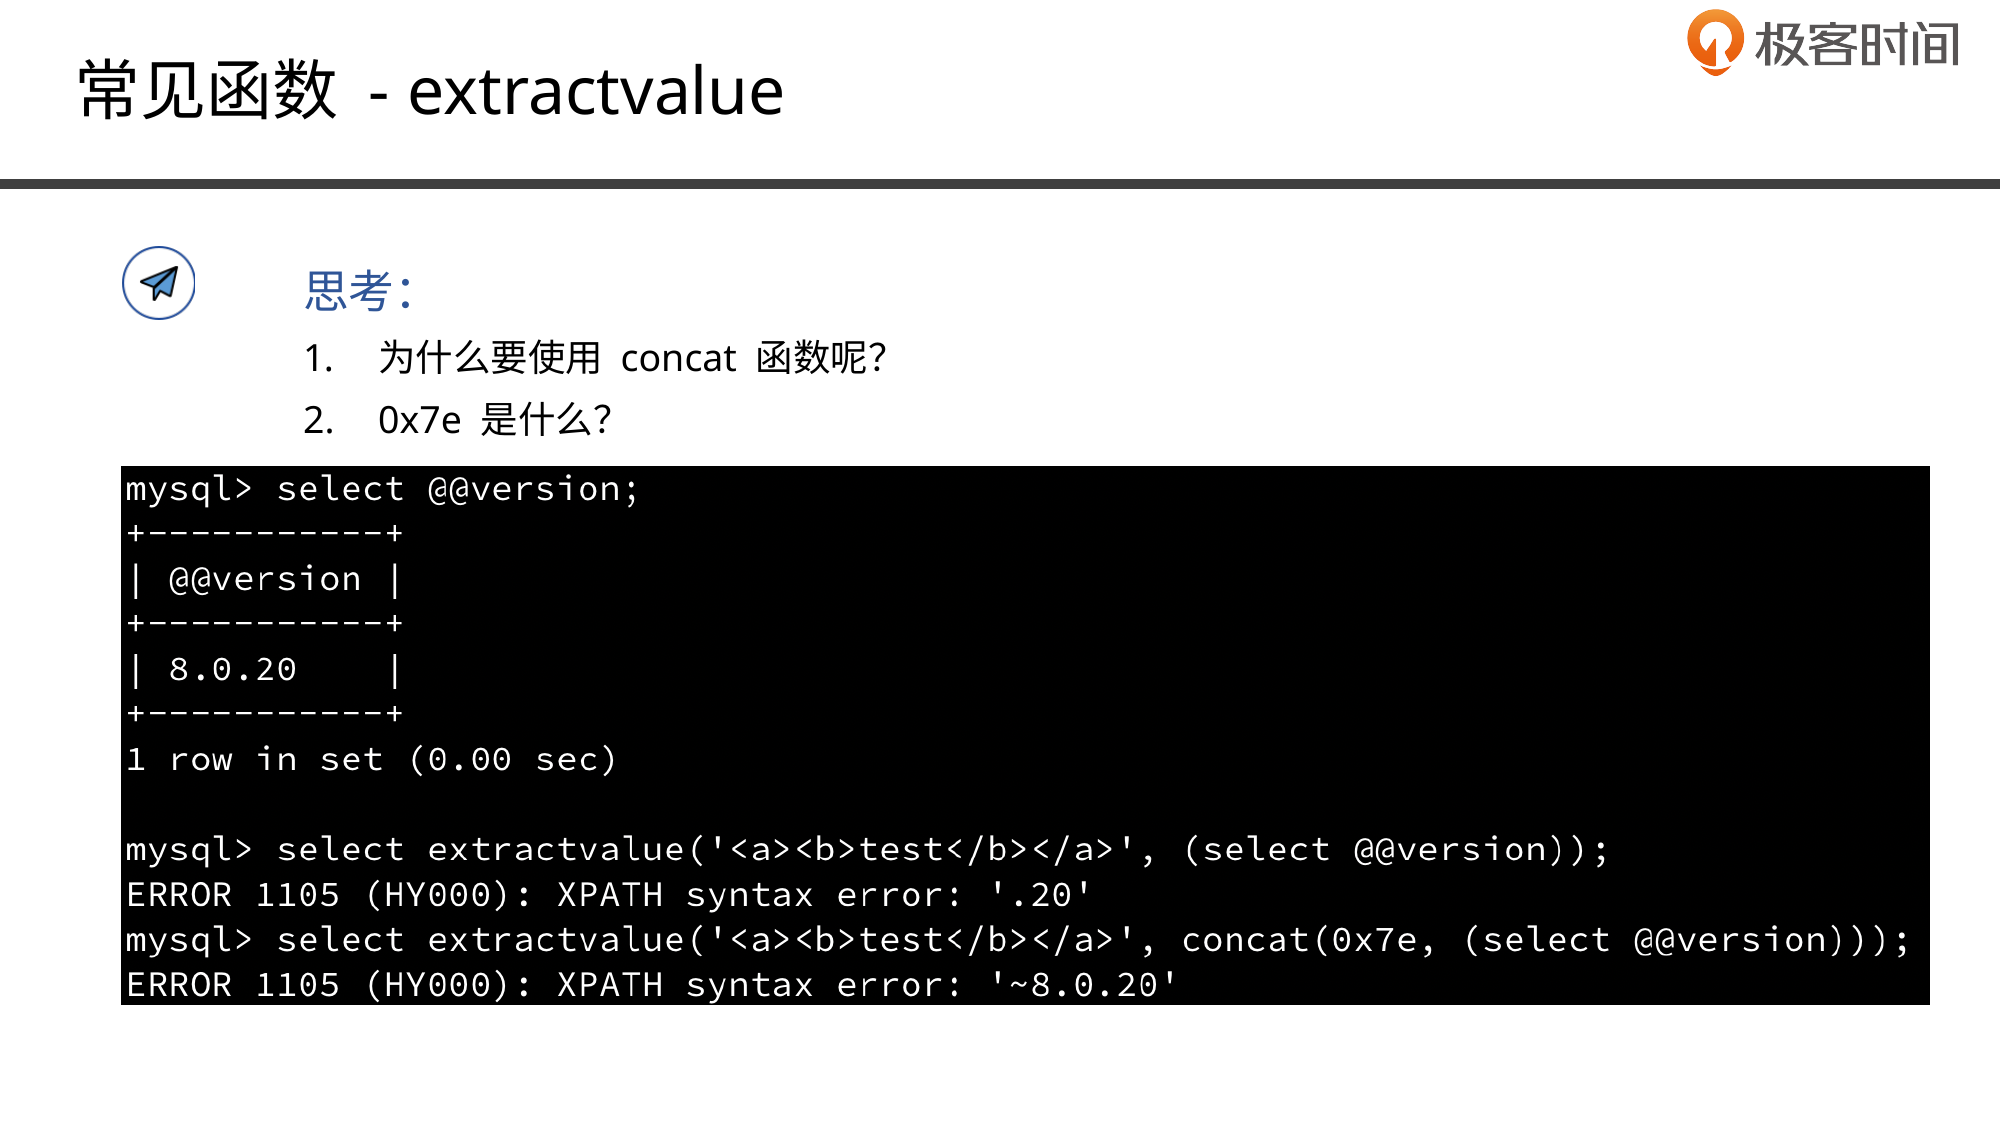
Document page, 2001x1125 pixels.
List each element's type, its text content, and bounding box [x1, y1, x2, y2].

picture [121, 466, 1930, 1005]
list 思考： 为什么要使用 concat 函数呢？ 0x7e 是什么？ [288, 261, 1663, 466]
picture [121, 246, 195, 320]
picture [1643, 0, 2000, 135]
list 常见函数 - extractvalue [59, 50, 931, 137]
